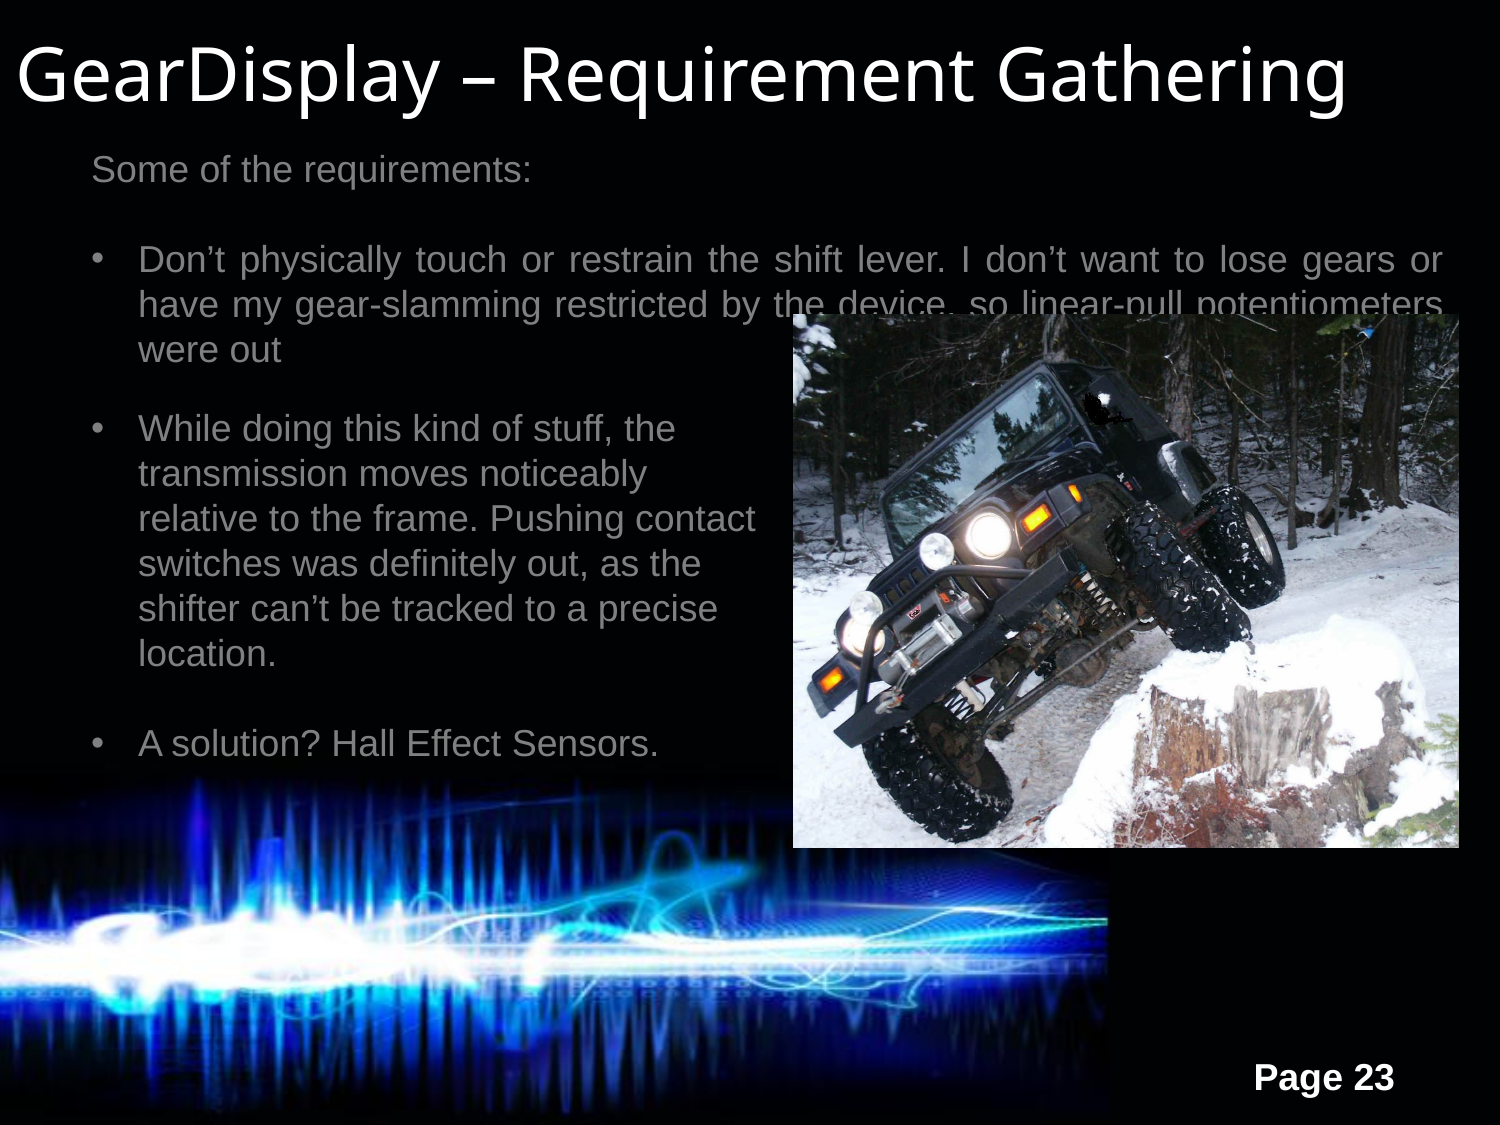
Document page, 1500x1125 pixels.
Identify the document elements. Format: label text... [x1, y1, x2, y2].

text_box While doing this kind of stuff, the transmission moves noticeably relative to the frame. Pushing contact switches was definitely out, as the shifter can’t be tracked to a precise location. A solution? Hall Effect Sensors. [76, 397, 777, 817]
text_box Some of the requirements: Don’t physically touch or restrain the shift lever. I don’t want to lose gears or have my gear-slamming restricted by the device, so linear-pull potentiometers were out [76, 137, 1459, 279]
text_box GearDisplay – Requirement Gathering [1, 18, 1366, 124]
picture [0, 0, 1500, 1125]
